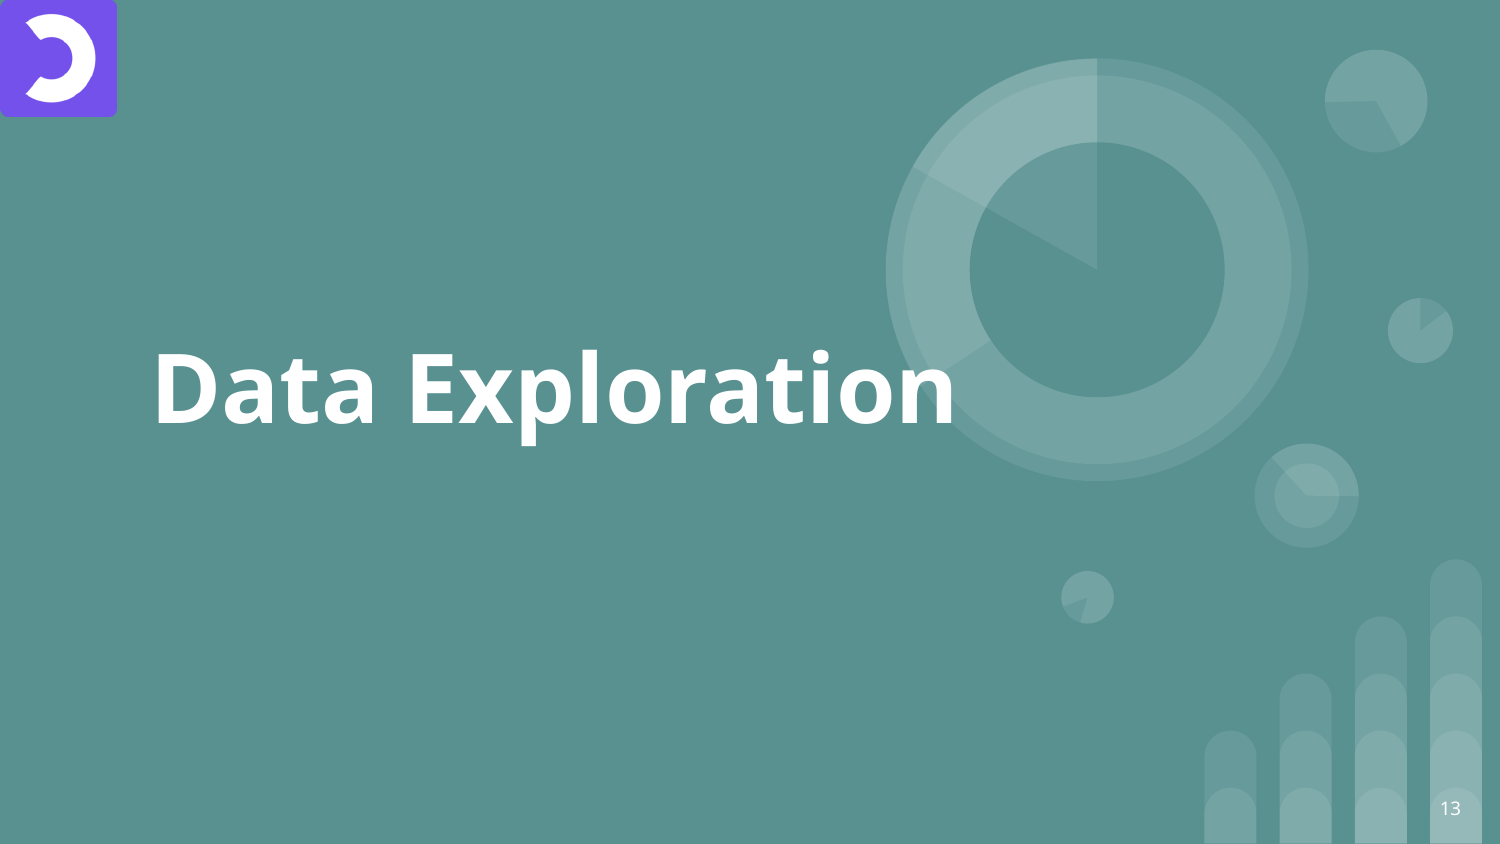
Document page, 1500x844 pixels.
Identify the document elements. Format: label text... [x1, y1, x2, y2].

title Data Exploration [135, 264, 1422, 572]
picture [0, 0, 117, 117]
slide_number ‹#› [1386, 777, 1477, 842]
